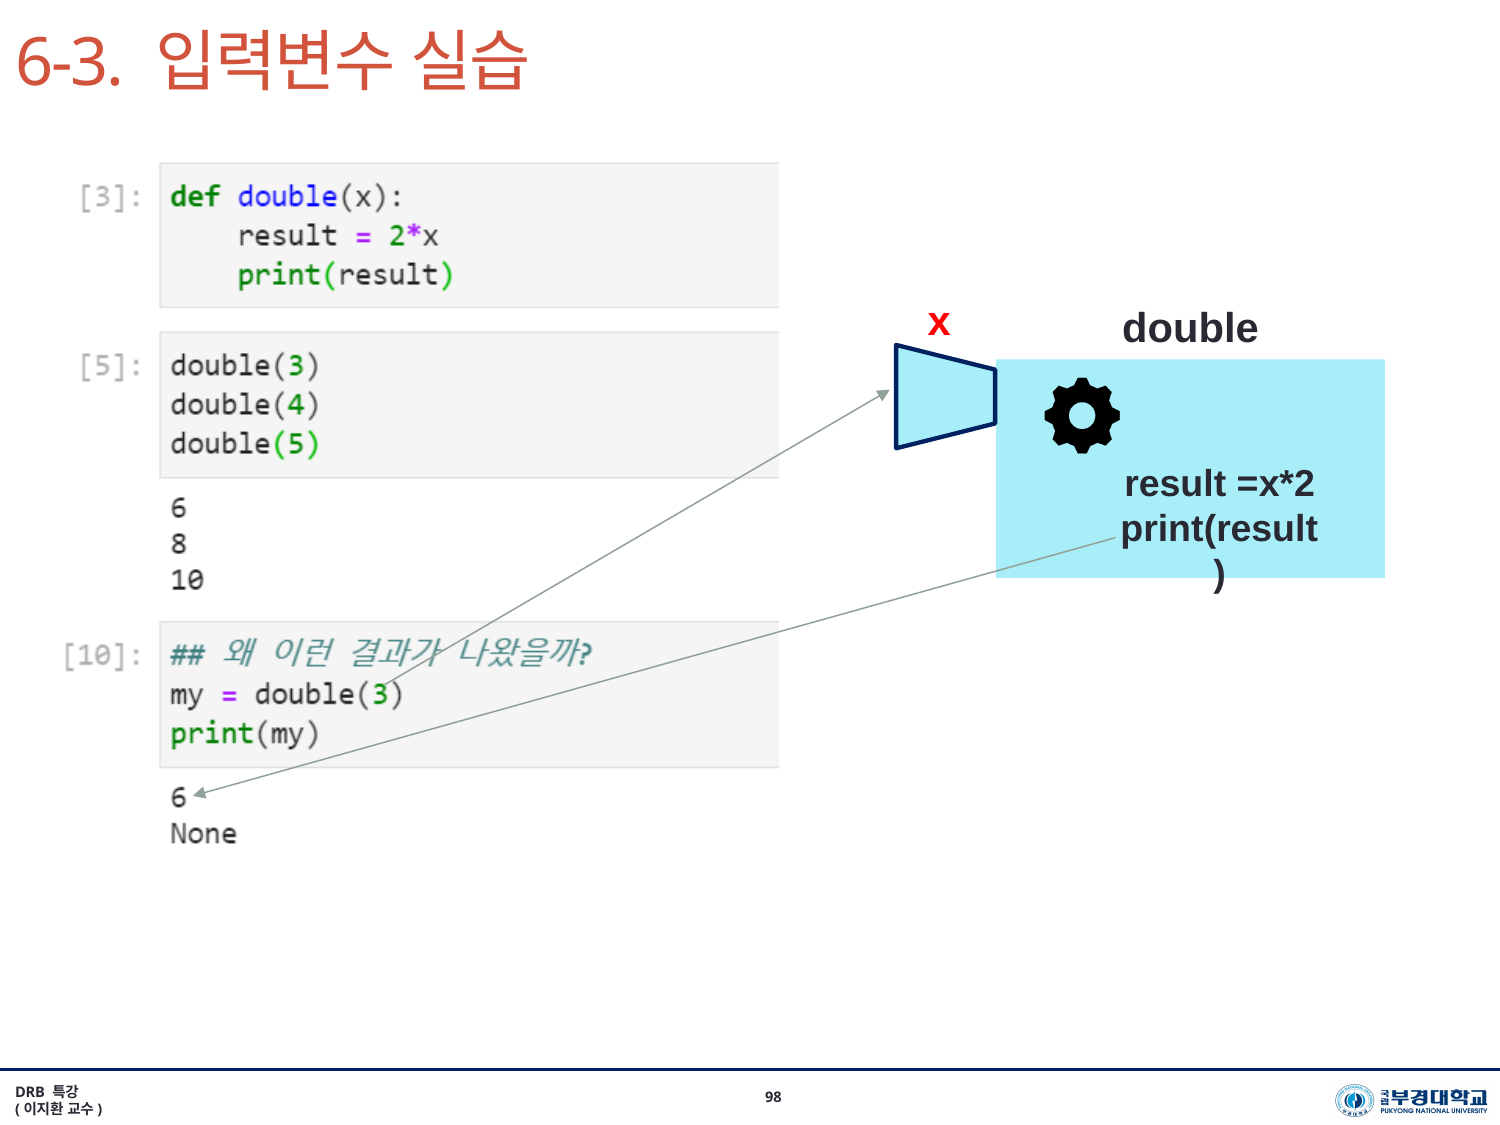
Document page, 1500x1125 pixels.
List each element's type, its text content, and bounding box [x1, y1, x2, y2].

slide_number DRB 특강 (이지환 교수) [0, 1082, 303, 1118]
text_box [868, 286, 1386, 579]
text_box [384, 389, 890, 534]
picture [1330, 1079, 1495, 1121]
picture [25, 133, 779, 853]
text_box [192, 537, 1116, 797]
title 6-3. 입력변수 실습 [0, 1, 1500, 116]
